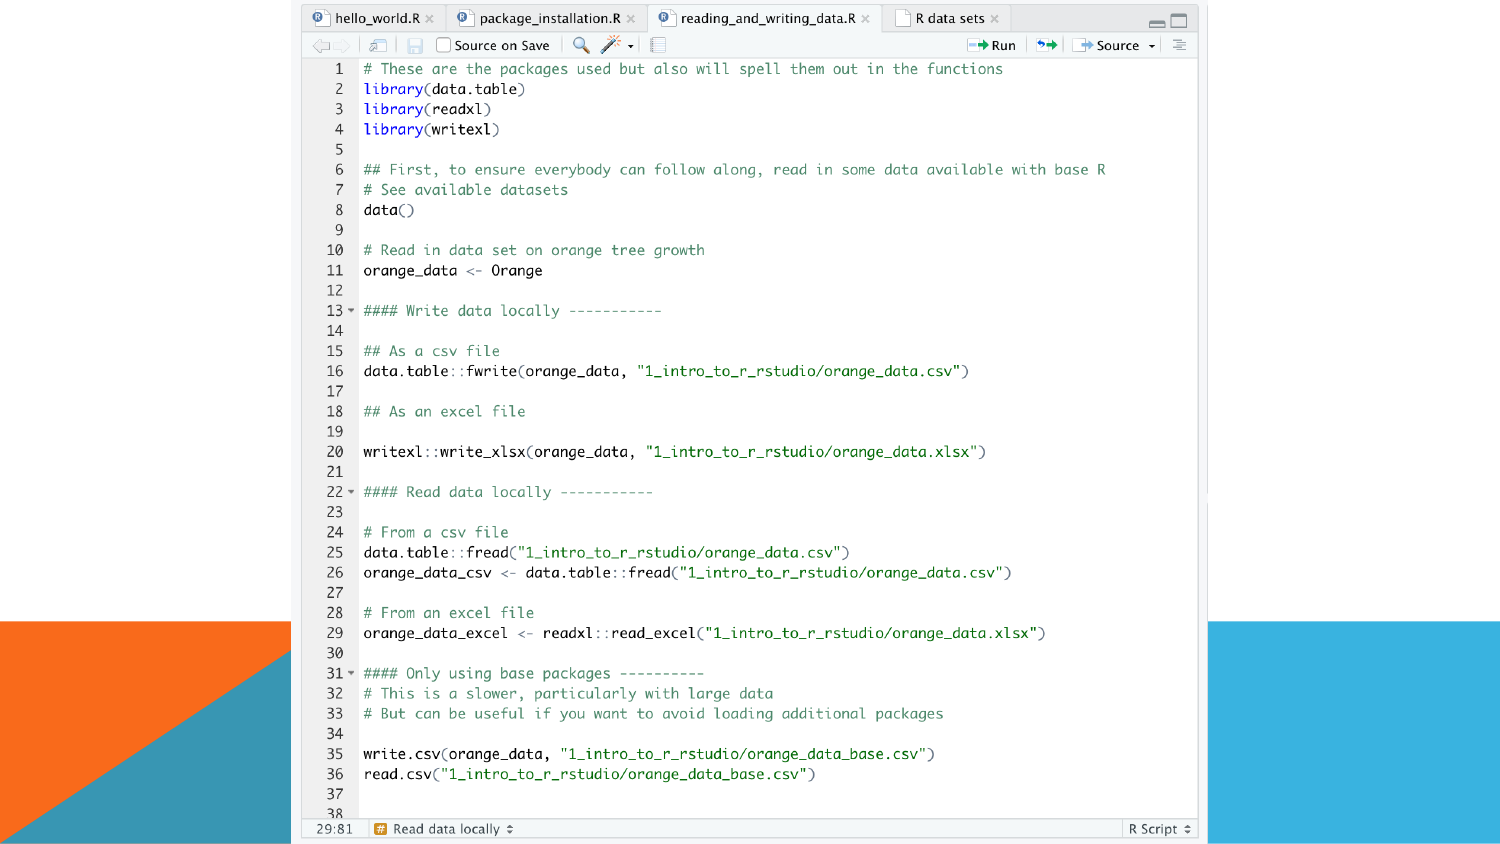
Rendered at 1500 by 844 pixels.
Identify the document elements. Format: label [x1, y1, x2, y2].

picture [291, 0, 1208, 844]
